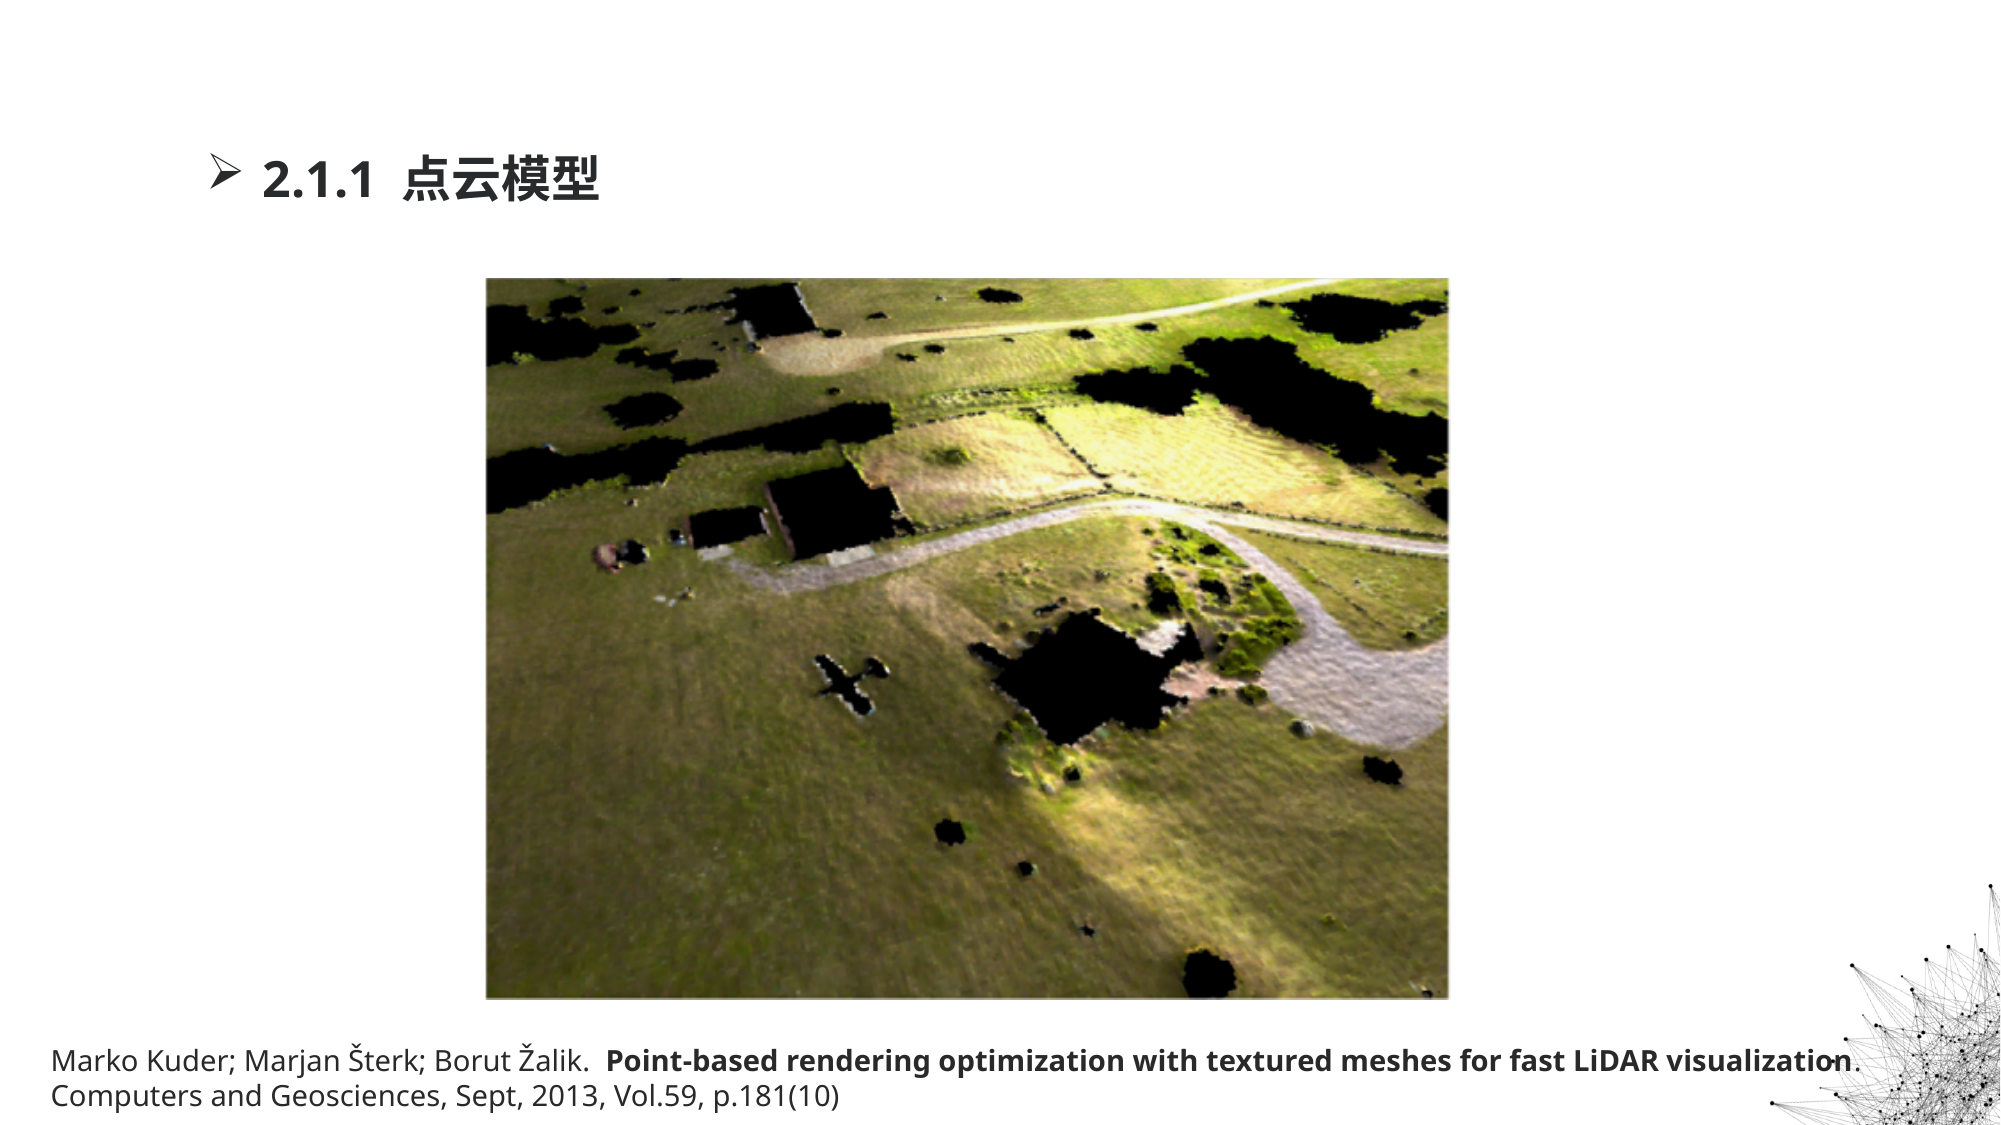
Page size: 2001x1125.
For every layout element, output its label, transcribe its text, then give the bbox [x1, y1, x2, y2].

picture [1691, 882, 2001, 1125]
picture [481, 278, 1452, 1000]
title 2.1.1 点云模型 [137, 59, 1863, 278]
text_box Marko Kuder; Marjan Šterk; Borut Žalik. Point-based rendering optimization with textured meshes for fast LiDAR visualization. Computers and Geosciences, Sept, 2013, Vol.59, p.181(10) [43, 1034, 1898, 1125]
